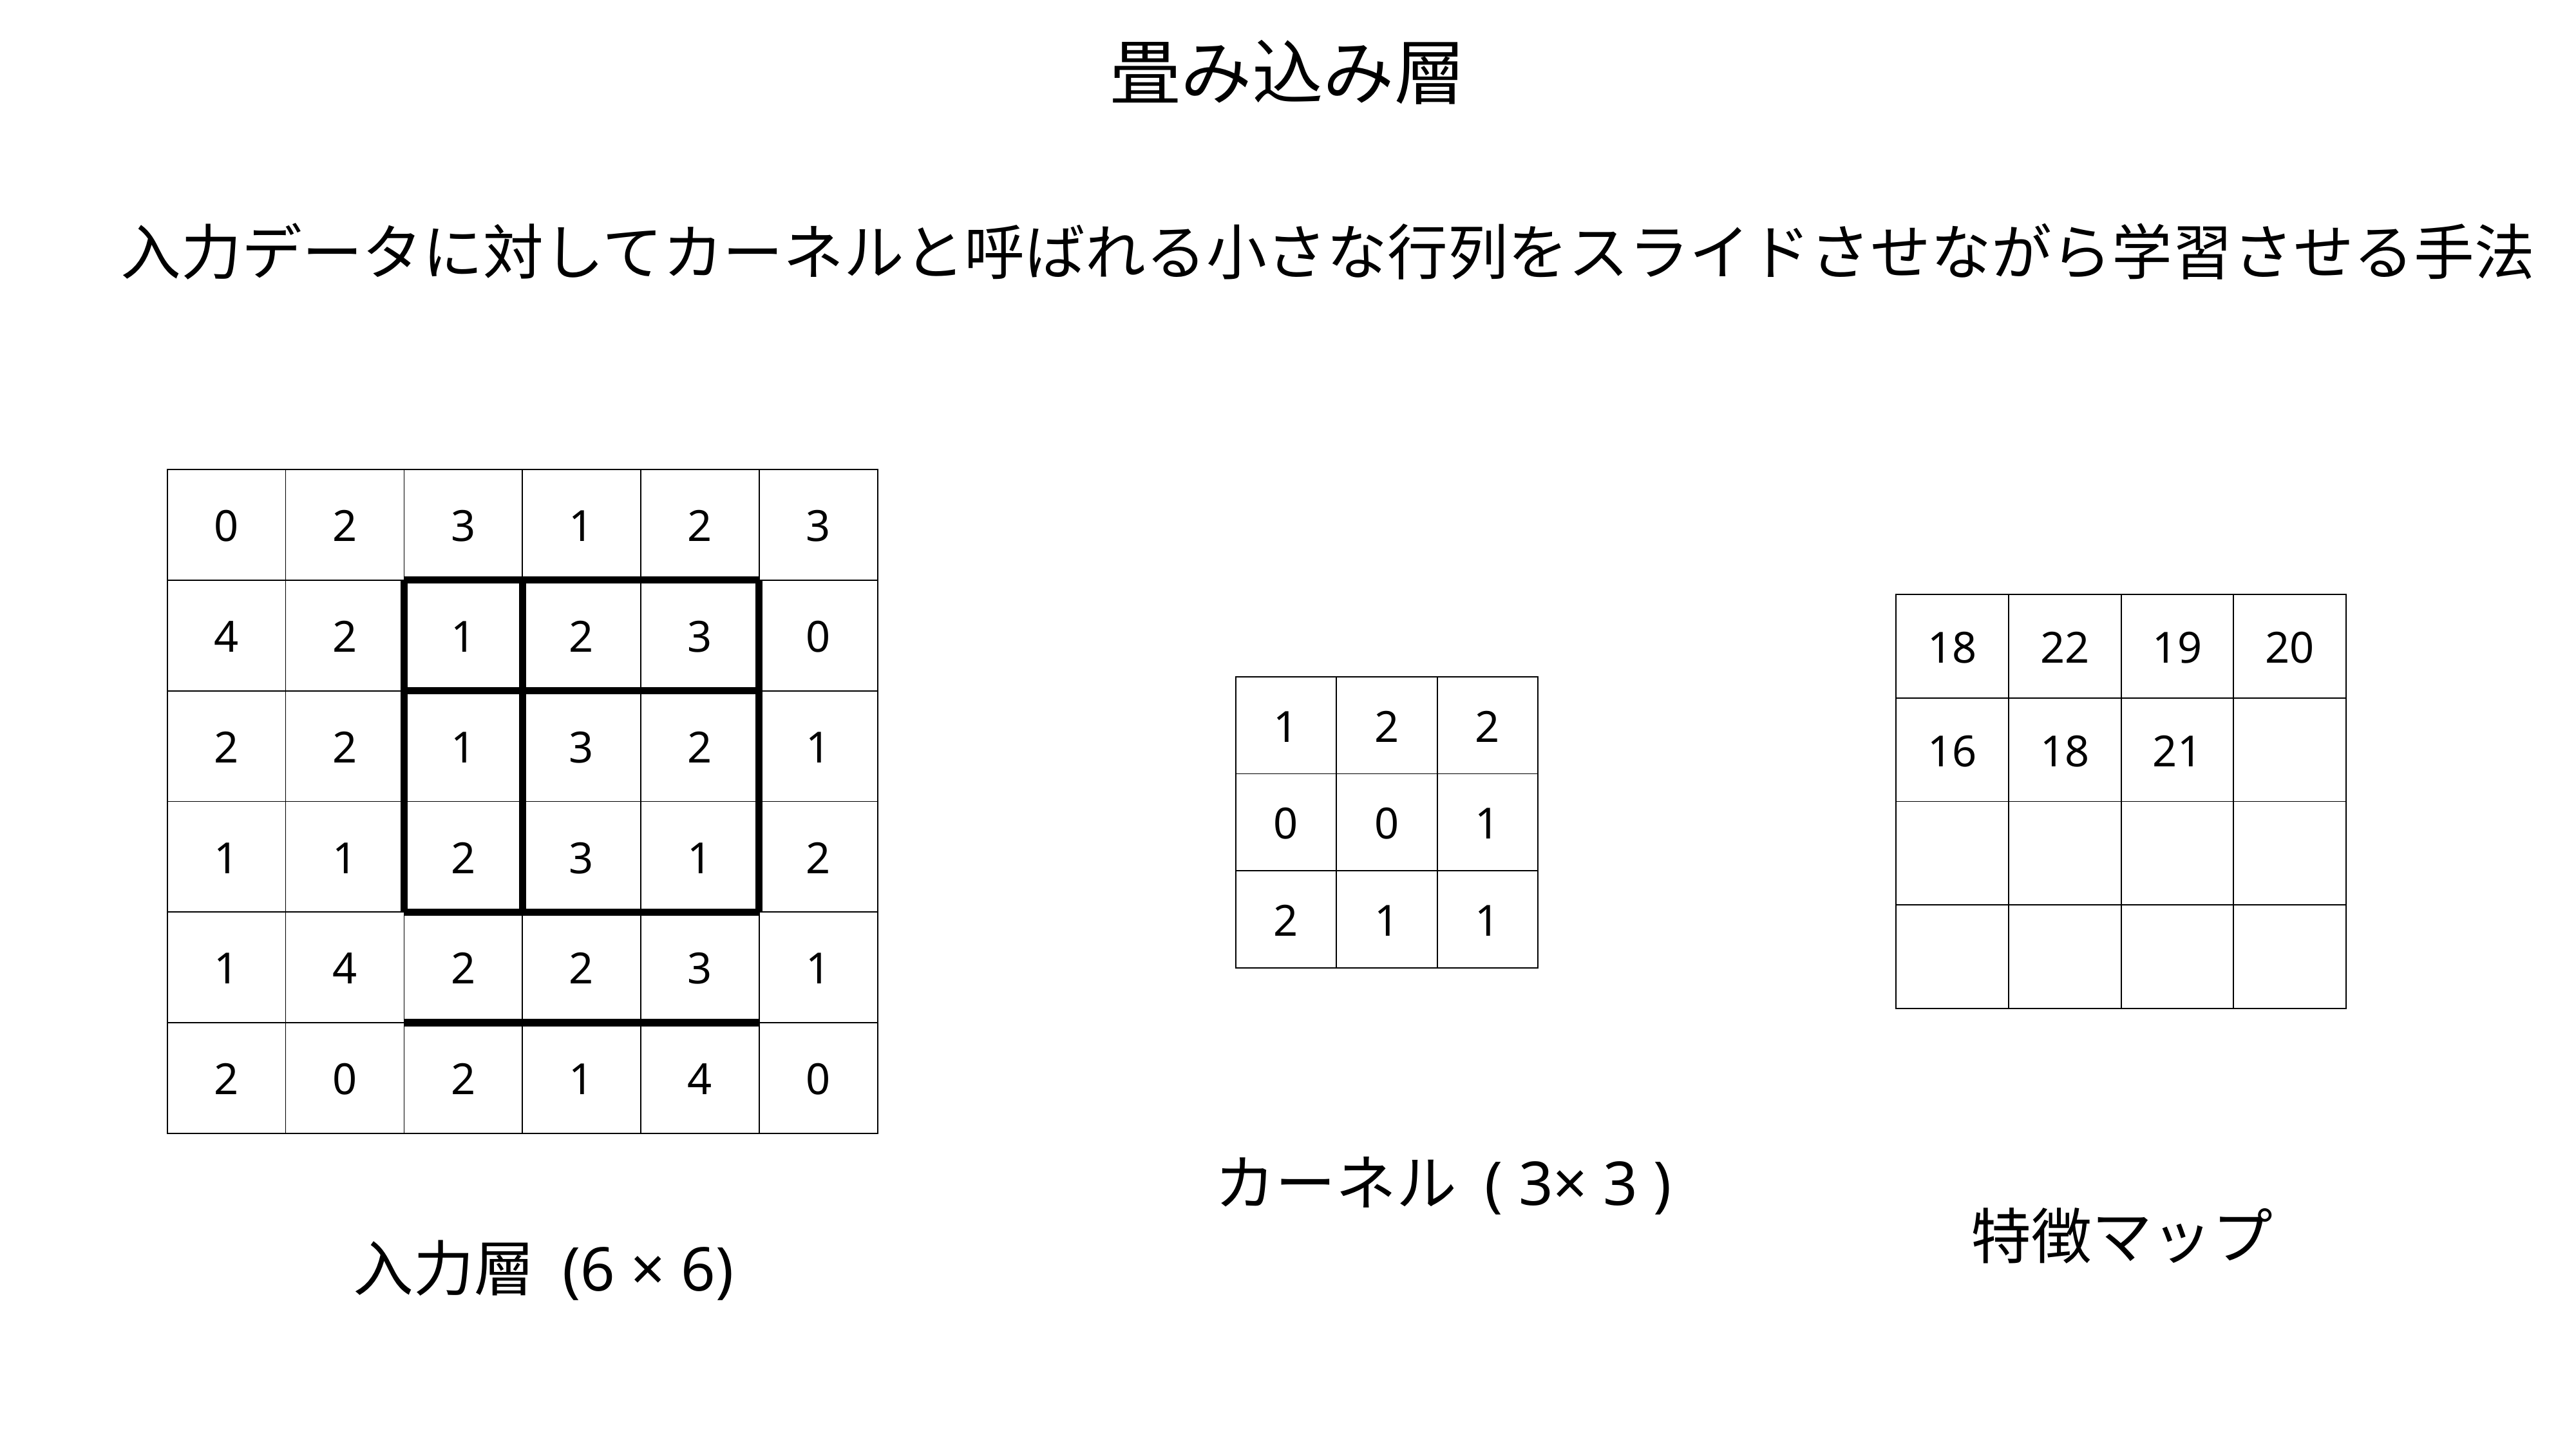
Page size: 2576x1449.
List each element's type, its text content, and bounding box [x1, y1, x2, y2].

text_box 畳み込み層 [1104, 32, 1472, 120]
table_cell 2 [168, 1023, 285, 1133]
table_cell 2 [1236, 871, 1336, 967]
table_cell 1 [408, 694, 519, 801]
table_header 3 [404, 470, 522, 576]
table_cell 1 [523, 1027, 640, 1133]
table_cell 3 [641, 583, 755, 687]
table_cell 0 [760, 1023, 877, 1133]
table_cell 2 [641, 694, 755, 801]
table_cell [2234, 905, 2345, 1008]
table_cell 21 [2122, 699, 2233, 801]
table_cell 2 [286, 581, 401, 690]
table_cell 16 [1897, 699, 2008, 801]
table_cell 1 [760, 913, 877, 1022]
table_cell 1 [1438, 871, 1537, 967]
table_header 19 [2122, 595, 2233, 697]
table_cell 1 [1438, 774, 1537, 870]
table_cell 2 [286, 692, 401, 801]
table_header 2 [286, 470, 404, 580]
table_cell 3 [526, 802, 640, 909]
table_cell 1 [168, 802, 285, 911]
table_cell 0 [1337, 774, 1437, 870]
table_cell 0 [286, 1023, 404, 1133]
table_header 18 [1897, 595, 2008, 697]
table_cell 4 [641, 1027, 759, 1133]
text_box 入力層 (6 × 6) [348, 1233, 740, 1310]
text_box 入力データに対してカーネルと呼ばれる小さな行列をスライドさせながら学習させる手法 [115, 216, 2540, 293]
table_header 22 [2009, 595, 2121, 697]
table_header 1 [523, 470, 640, 576]
table_cell 1 [408, 583, 519, 687]
text_box 特徴マップ [1965, 1201, 2278, 1277]
text_box カーネル ( 3× 3 ) [1209, 1148, 1678, 1224]
table_cell 1 [168, 913, 285, 1022]
table_cell 0 [1236, 774, 1336, 870]
table_cell 2 [762, 802, 877, 911]
table_cell [2122, 905, 2233, 1008]
table_cell [2009, 802, 2121, 904]
table_cell 1 [641, 802, 755, 909]
table_header 3 [760, 470, 877, 580]
table_cell 0 [762, 581, 877, 690]
table_cell 2 [404, 1027, 522, 1133]
table_cell 2 [523, 916, 640, 1019]
table_cell 18 [2009, 699, 2121, 801]
table_header 2 [641, 470, 759, 576]
table_cell [2234, 802, 2345, 904]
table_cell 2 [408, 802, 519, 909]
table_cell 3 [641, 916, 759, 1019]
table_cell 4 [286, 913, 404, 1022]
table_cell [1897, 802, 2008, 904]
table_cell 2 [404, 916, 522, 1019]
table_cell 4 [168, 581, 285, 690]
table_cell 1 [1337, 871, 1437, 967]
table_cell [2122, 802, 2233, 904]
table_cell [2234, 699, 2345, 801]
table_header 1 [1236, 677, 1336, 773]
table_cell 1 [286, 802, 401, 911]
table_header 0 [168, 470, 285, 580]
table_header 2 [1438, 677, 1537, 773]
table_cell 2 [168, 692, 285, 801]
table_header 2 [1337, 677, 1437, 773]
table_header 20 [2234, 595, 2345, 697]
table_cell 3 [526, 694, 640, 801]
table_cell 2 [526, 583, 640, 687]
table_cell [2009, 905, 2121, 1008]
table_cell [1897, 905, 2008, 1008]
table_cell 1 [762, 692, 877, 801]
